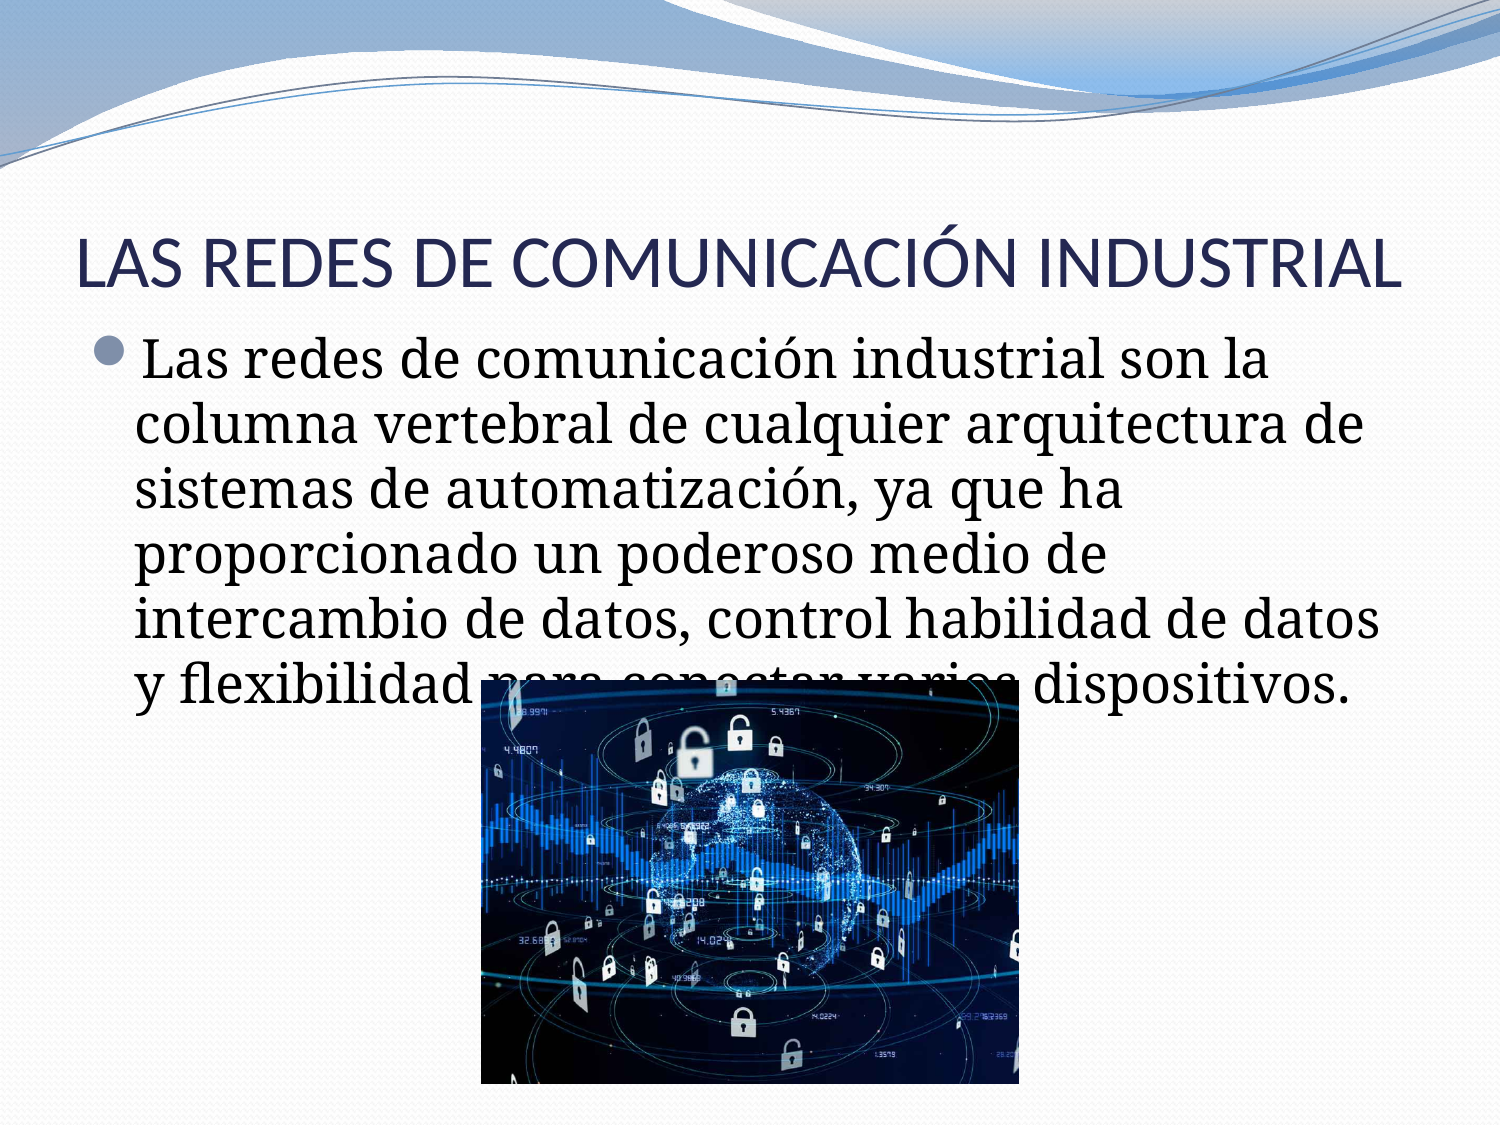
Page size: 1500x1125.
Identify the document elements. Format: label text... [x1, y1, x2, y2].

picture [481, 680, 1019, 1084]
title LAS REDES DE COMUNICACIÓN INDUSTRIAL [75, 115, 1425, 303]
list Las redes de comunicación industrial son la columna vertebral de cualquier arquitectura de sistemas de automatización, ya que ha proporcionado un poderoso medio de intercambio de datos, control habilidad de datos y flexibilidad para conectar varios dispositivos. [75, 317, 1425, 1038]
